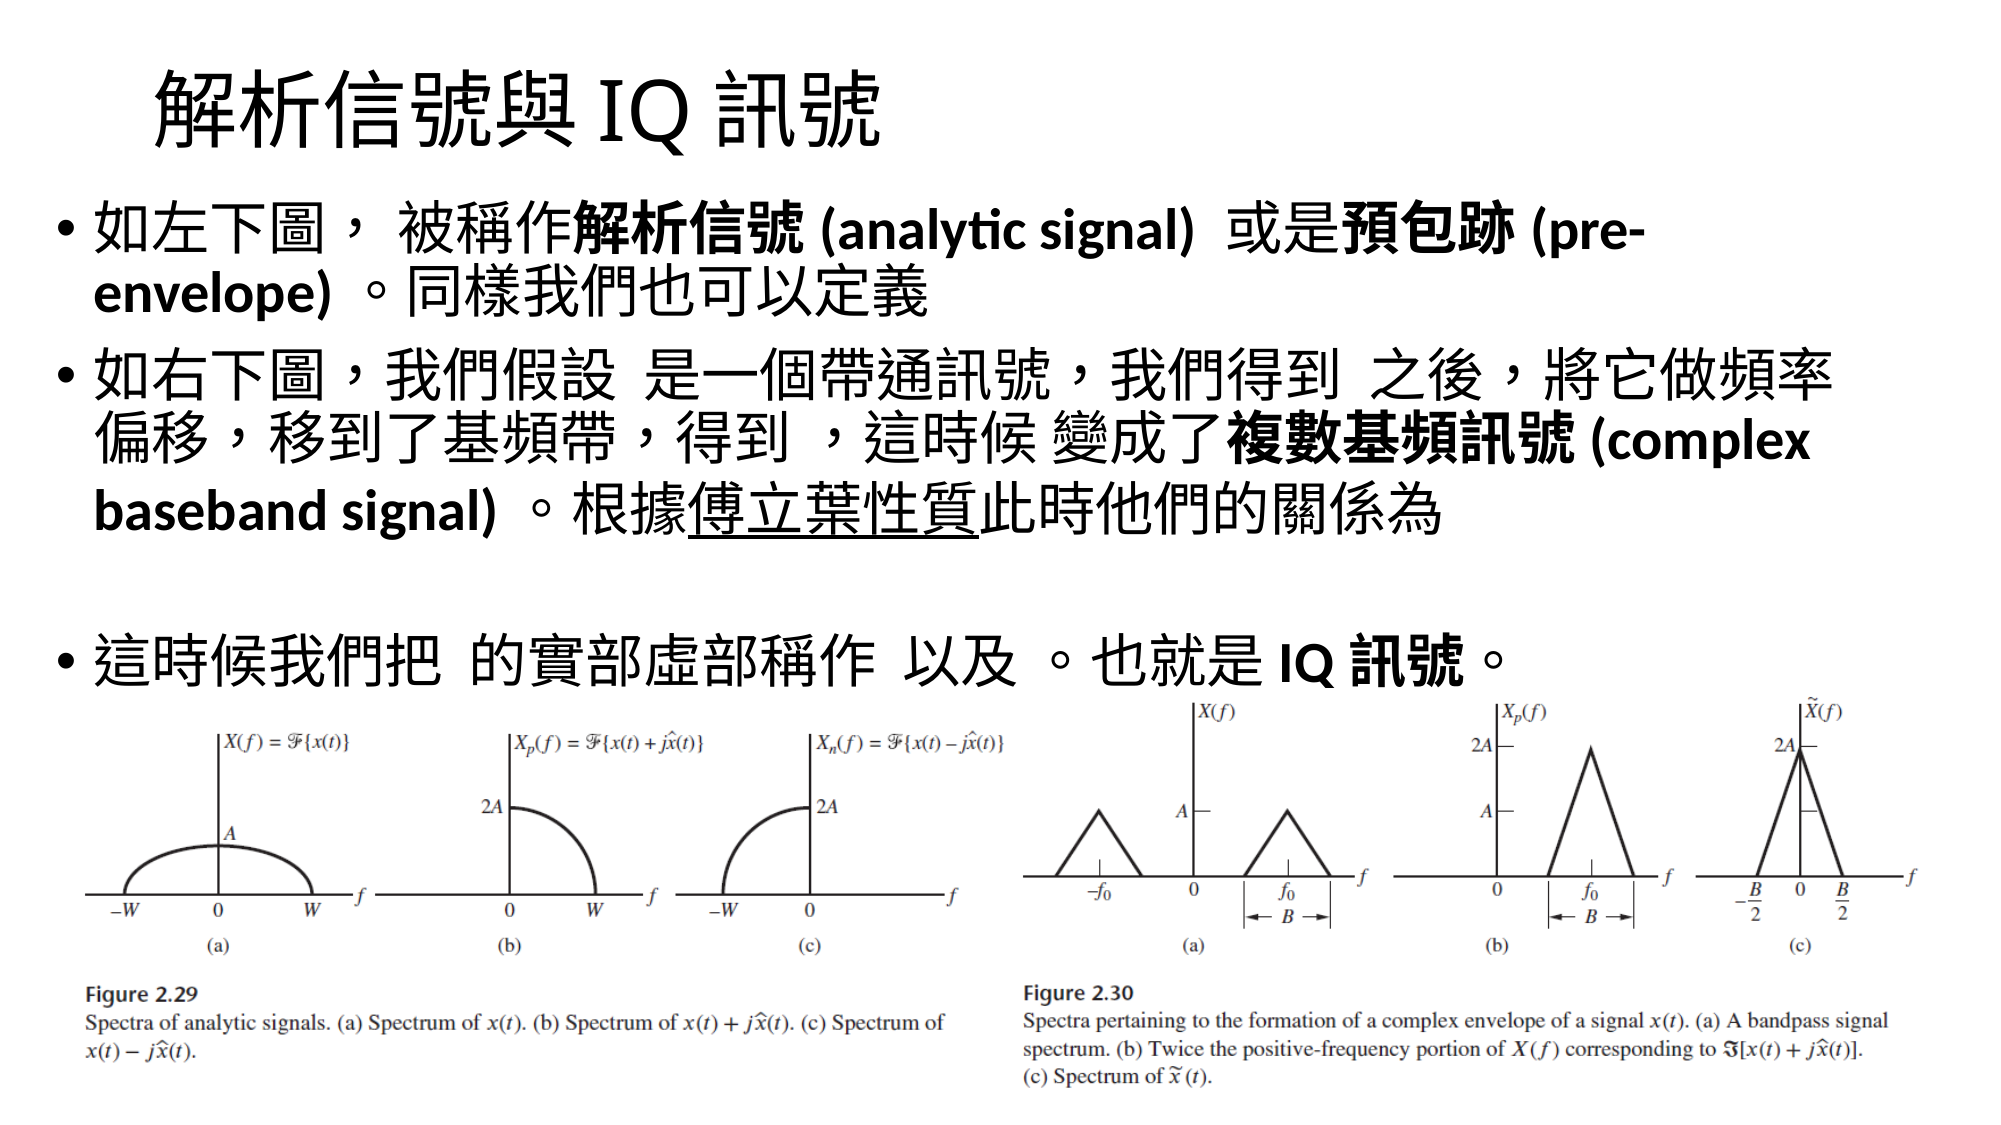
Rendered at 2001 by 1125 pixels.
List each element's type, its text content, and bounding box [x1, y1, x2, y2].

picture [1014, 688, 1923, 1098]
title 解析信號與IQ訊號 [137, 59, 1863, 168]
picture [77, 720, 1012, 1066]
